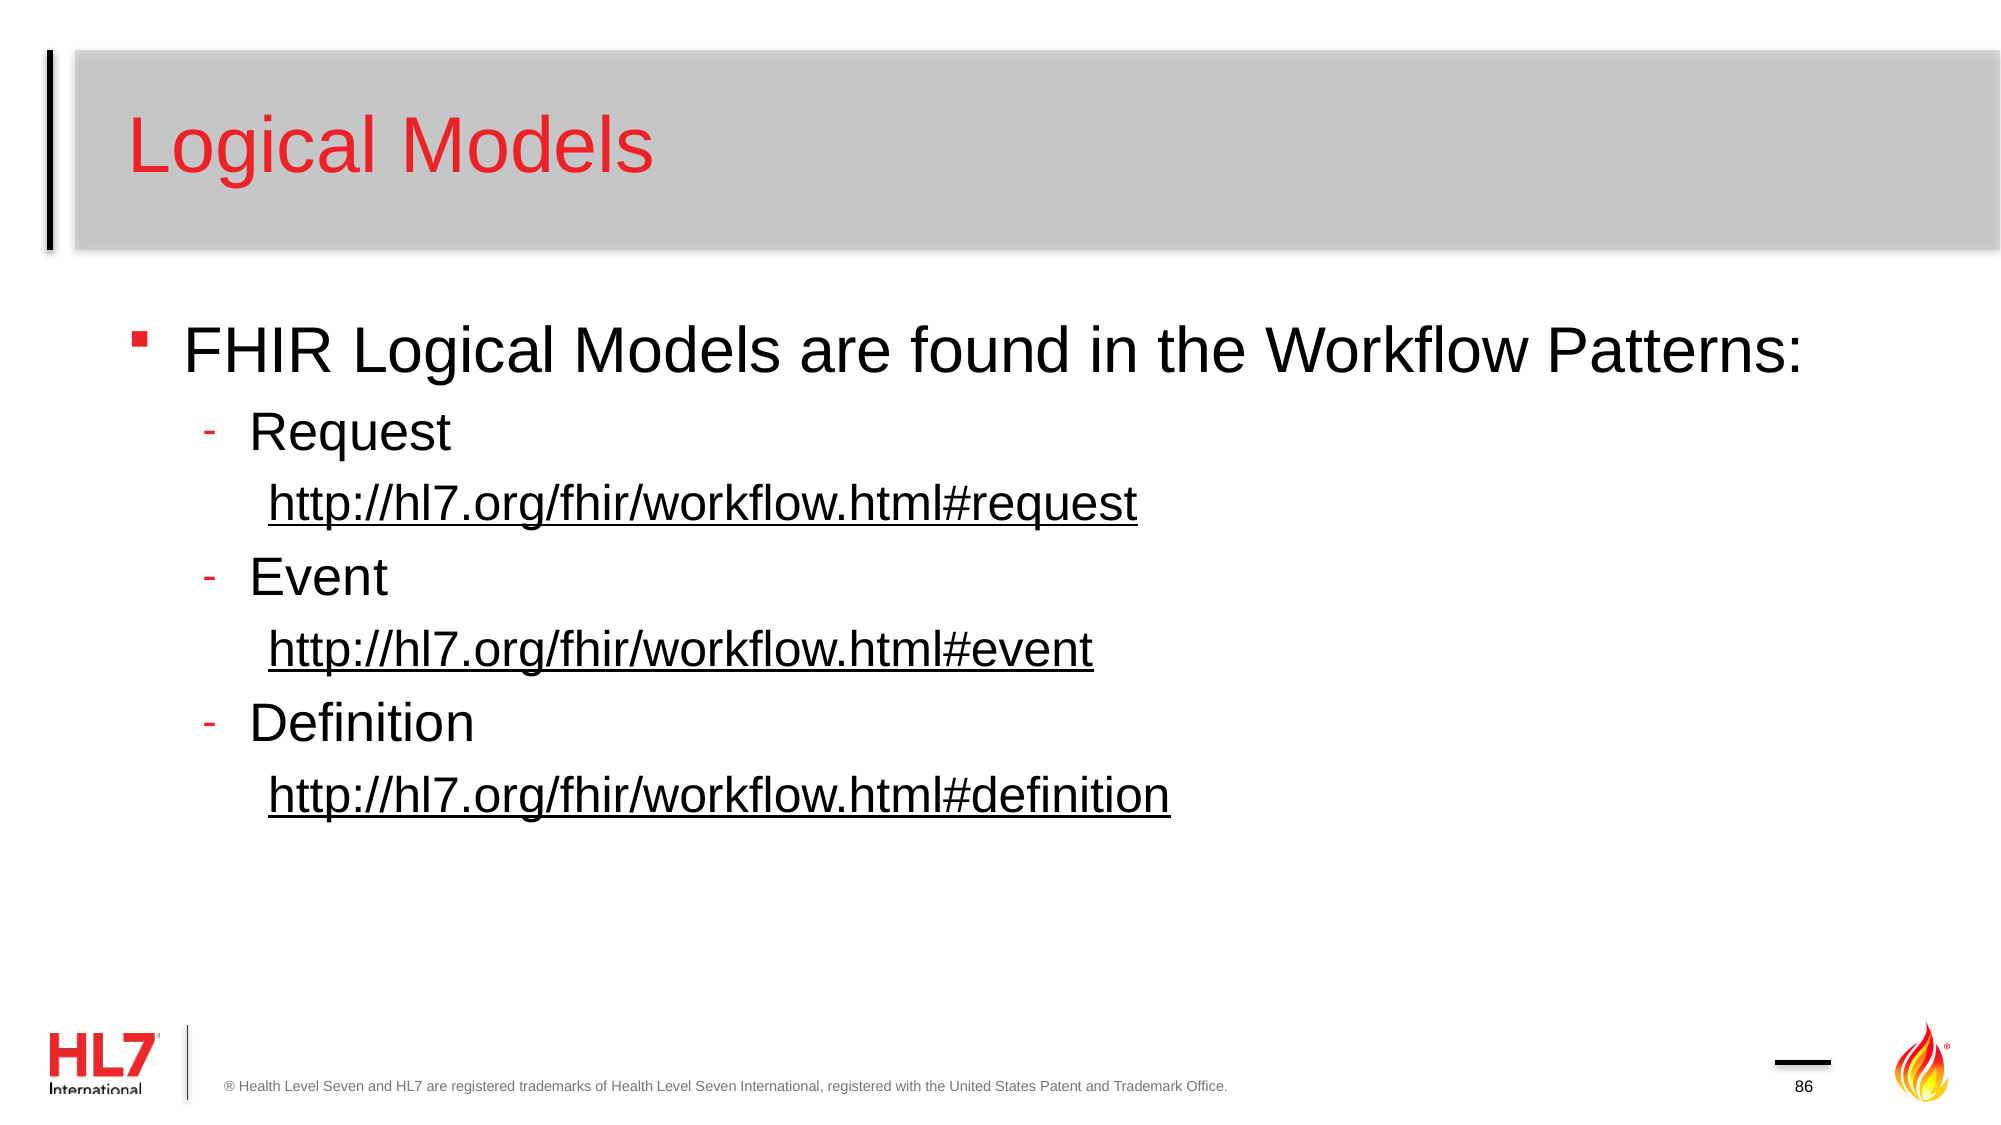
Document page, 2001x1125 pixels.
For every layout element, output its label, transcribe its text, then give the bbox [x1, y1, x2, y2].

slide_number 86 [1762, 1062, 1847, 1104]
picture [1895, 1021, 1950, 1102]
title Logical Models [112, 49, 1897, 251]
footer ® Health Level Seven and HL7 are registered trademarks of Health Level Seven International, registered with the United States Patent and Trademark Office. [209, 1062, 1275, 1102]
list FHIR Logical Models are found in the Workflow Patterns: Request http://hl7.org/fhir/workflow.html#request Event http://hl7.org/fhir/workflow.html#event Definition http://hl7.org/fhir/workflow.html#definition [112, 299, 1947, 926]
